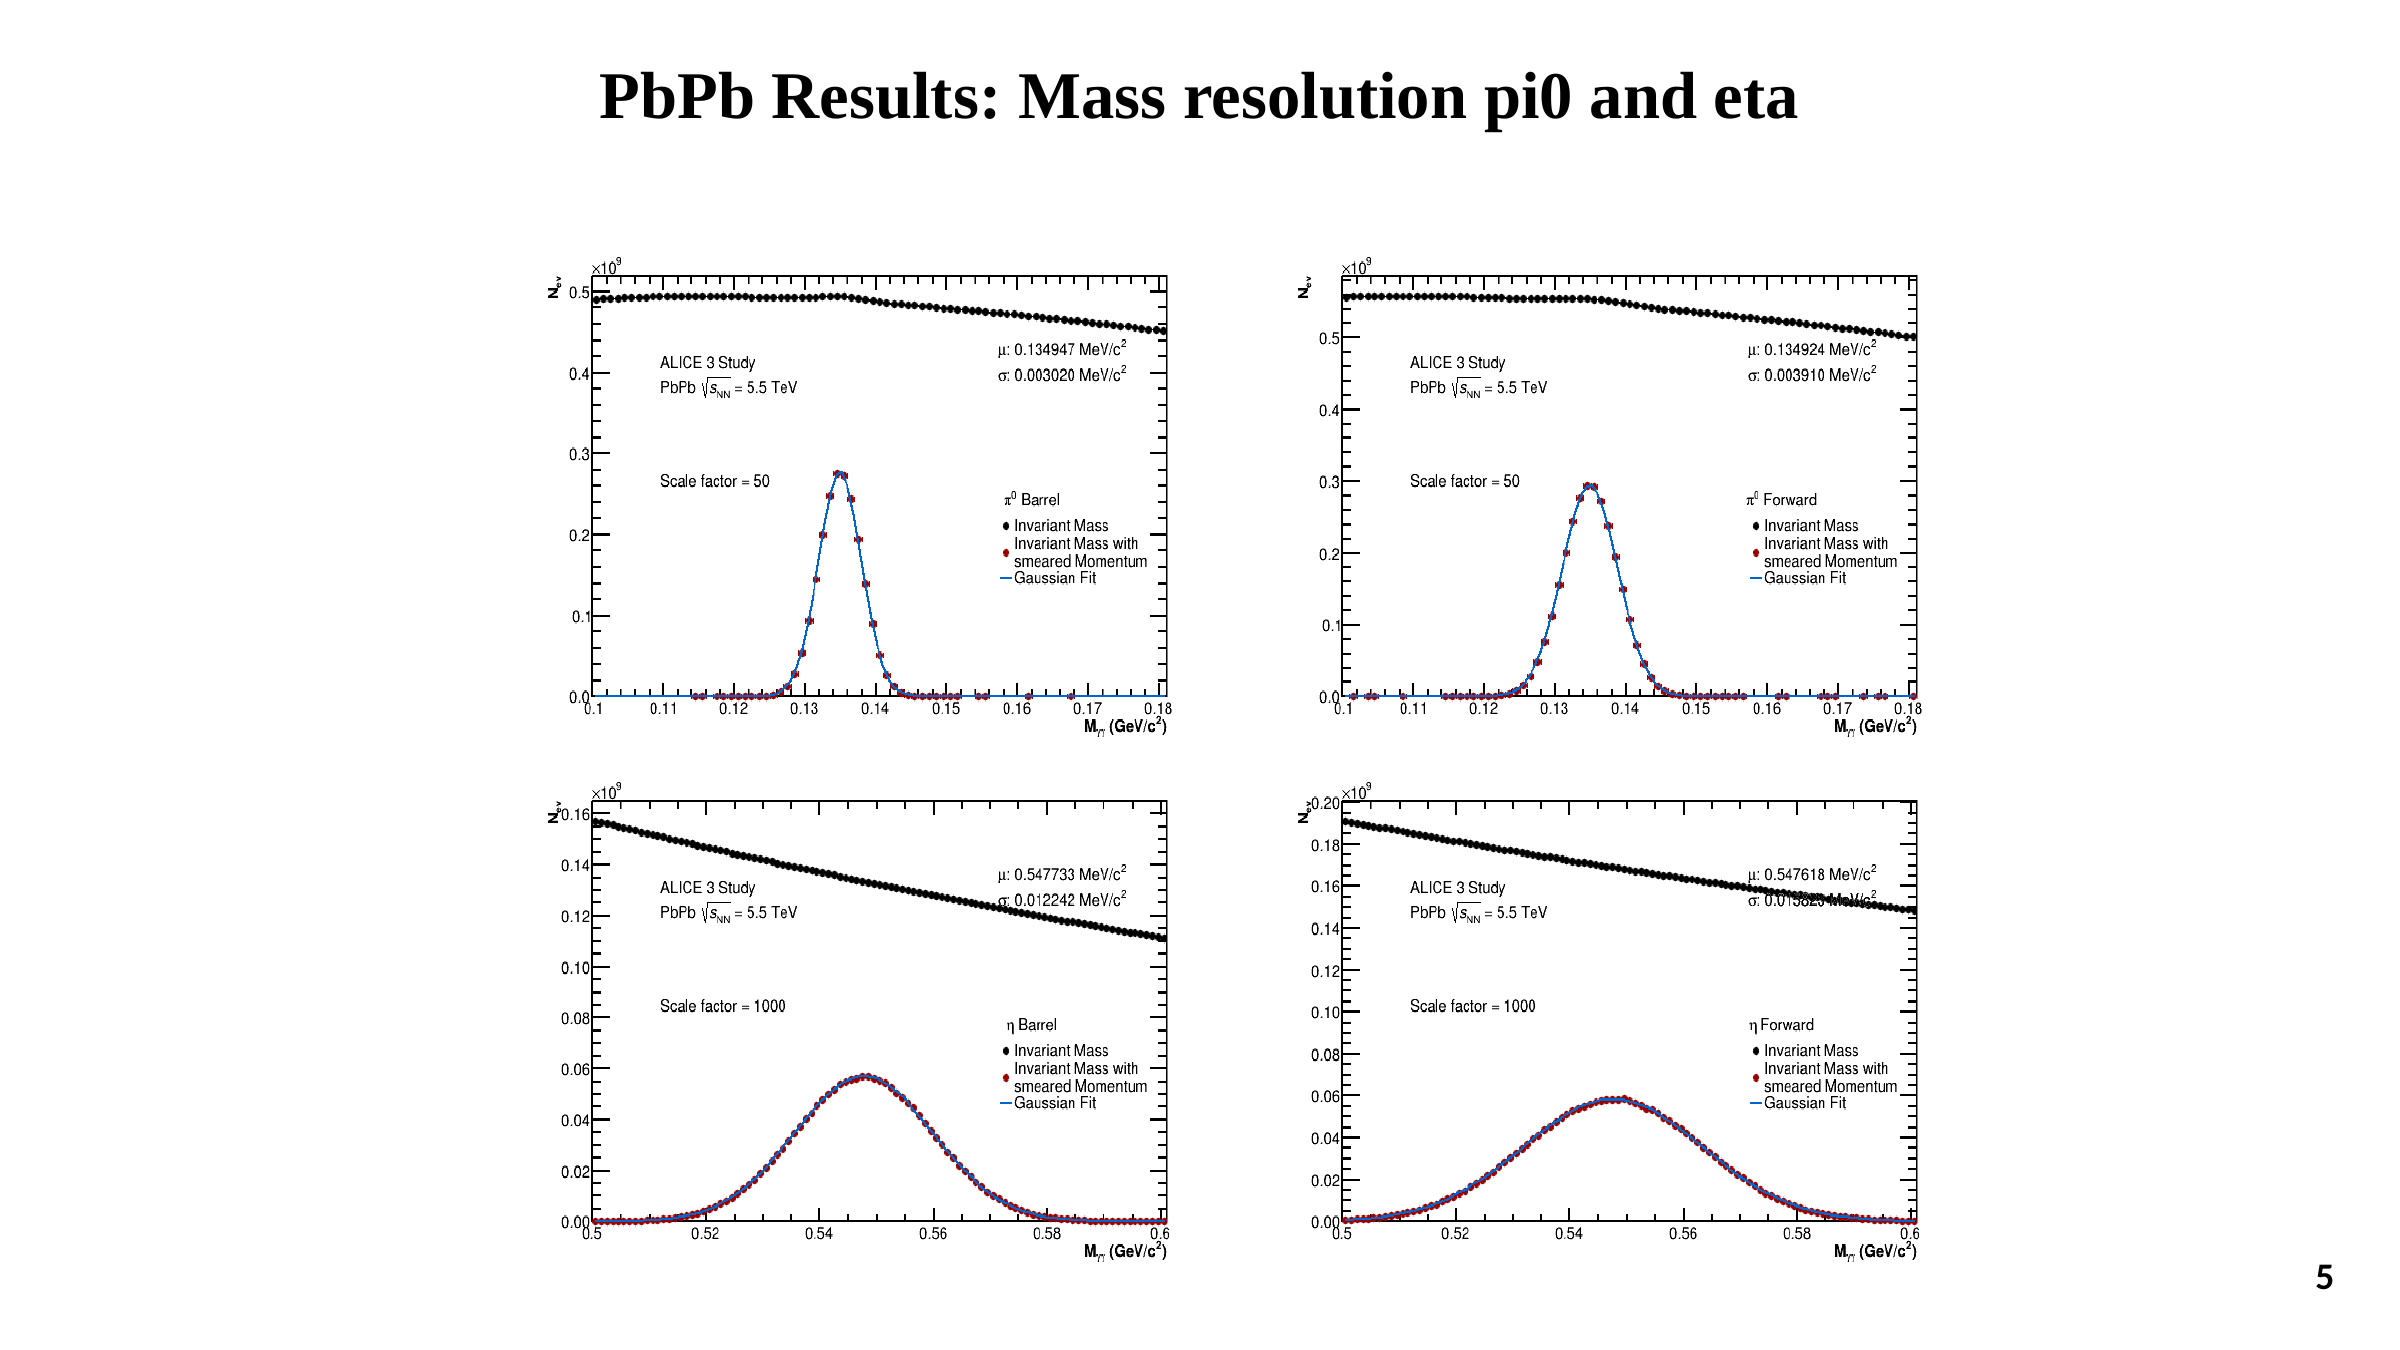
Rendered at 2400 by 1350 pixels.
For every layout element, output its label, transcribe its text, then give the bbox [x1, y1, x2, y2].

picture [1274, 224, 1951, 1276]
text_box PbPb Results: Mass resolution pi0 and eta [584, 0, 1816, 140]
text_box 5 [2300, 1199, 2350, 1305]
picture [524, 224, 1201, 1276]
